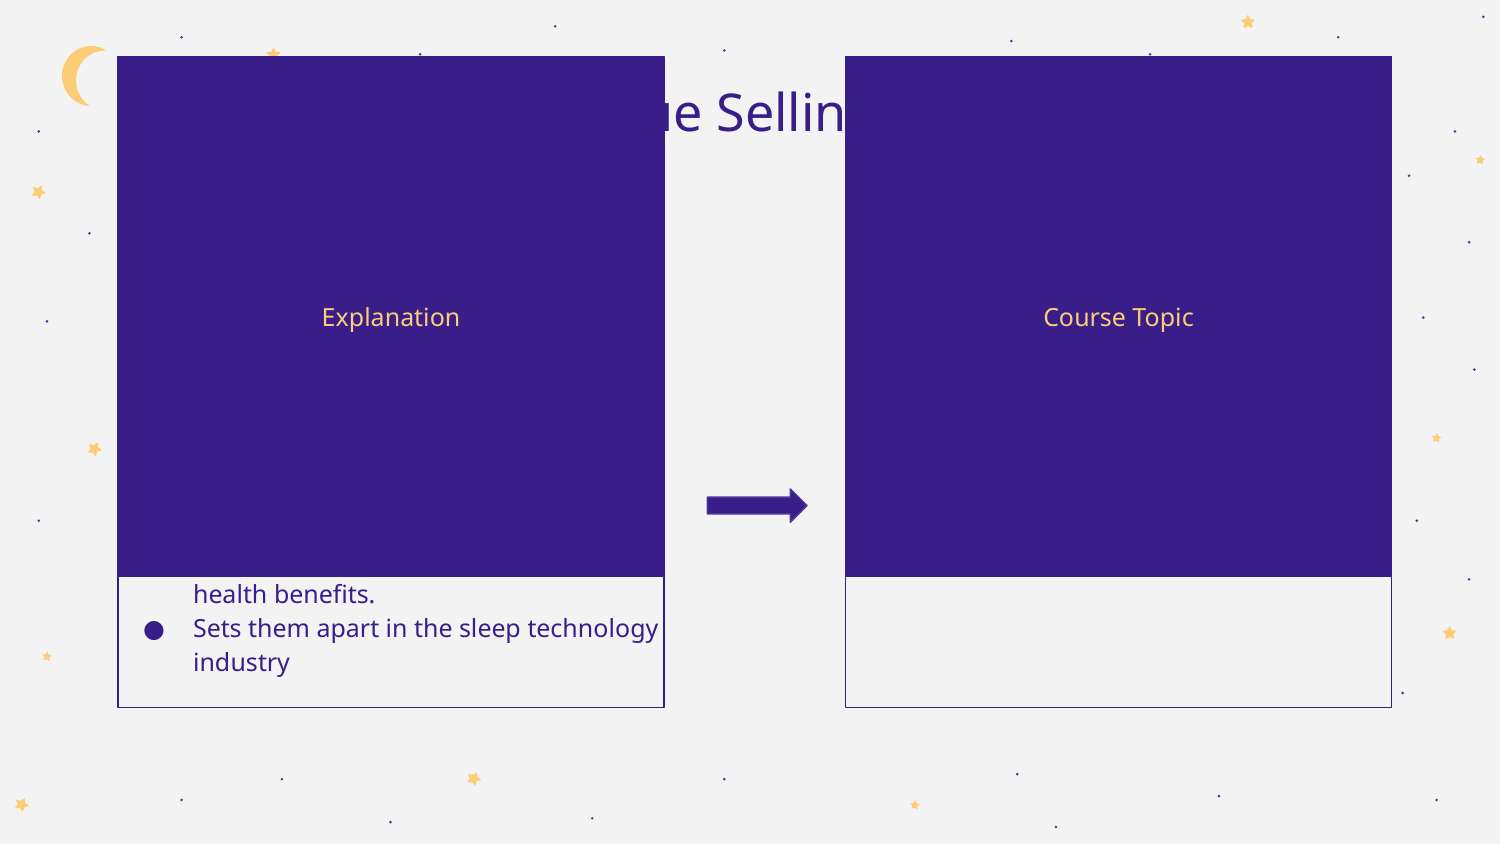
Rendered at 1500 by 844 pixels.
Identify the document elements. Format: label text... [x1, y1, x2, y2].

subtitle TAVO Sleep delivers personalized, science-backed sleep solutions that use innovative technology and premium comfort to help individuals improve their sleep quality for long-lasting health benefits. Sets them apart in the sleep technology industry [118, 576, 665, 708]
subtitle Idea/Opportunity Generation: Using passive search as a discovery opportunity [845, 346, 1392, 708]
subtitle Course Topic [845, 56, 1392, 346]
text_box [707, 488, 807, 523]
subtitle Explanation [118, 56, 665, 576]
title Key Takeaway 3: Unique Selling Proposition [665, 79, 845, 221]
